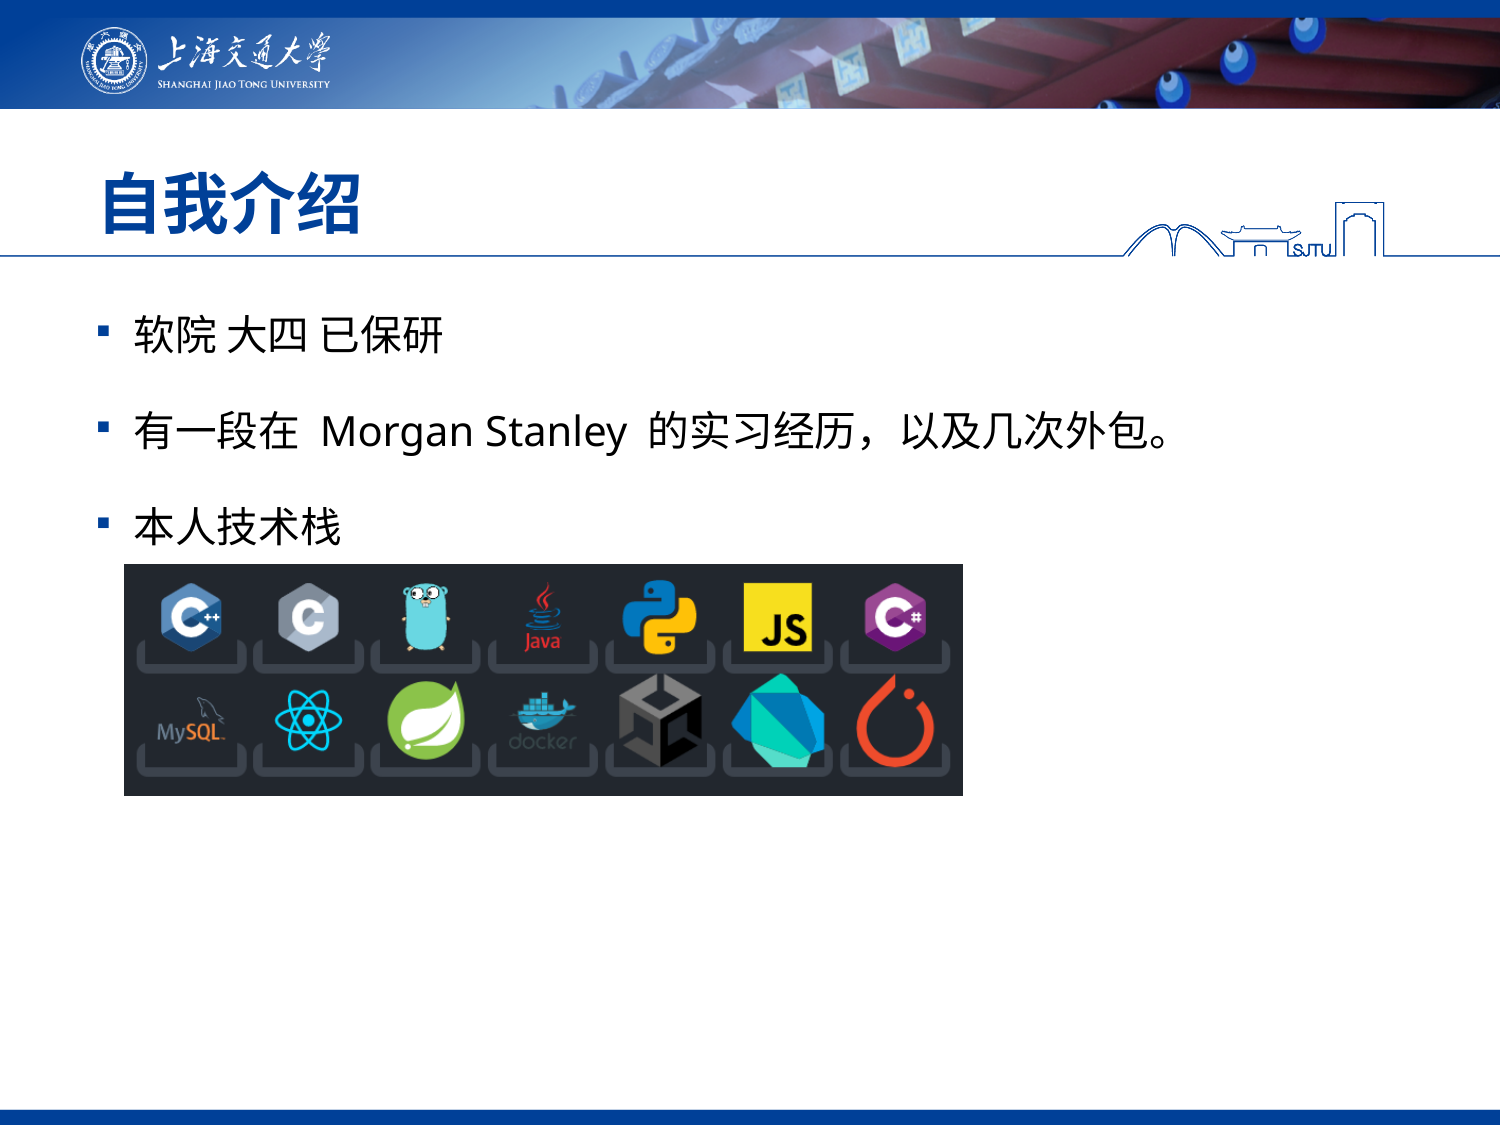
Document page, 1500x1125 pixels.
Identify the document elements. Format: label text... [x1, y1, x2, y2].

list 软院 大四 已保研 有一段在 Morgan Stanley 的实习经历，以及几次外包。 本人技术栈 [81, 276, 1248, 1084]
picture [0, 18, 1500, 109]
picture [124, 564, 963, 796]
title 自我介绍 [81, 159, 1455, 254]
